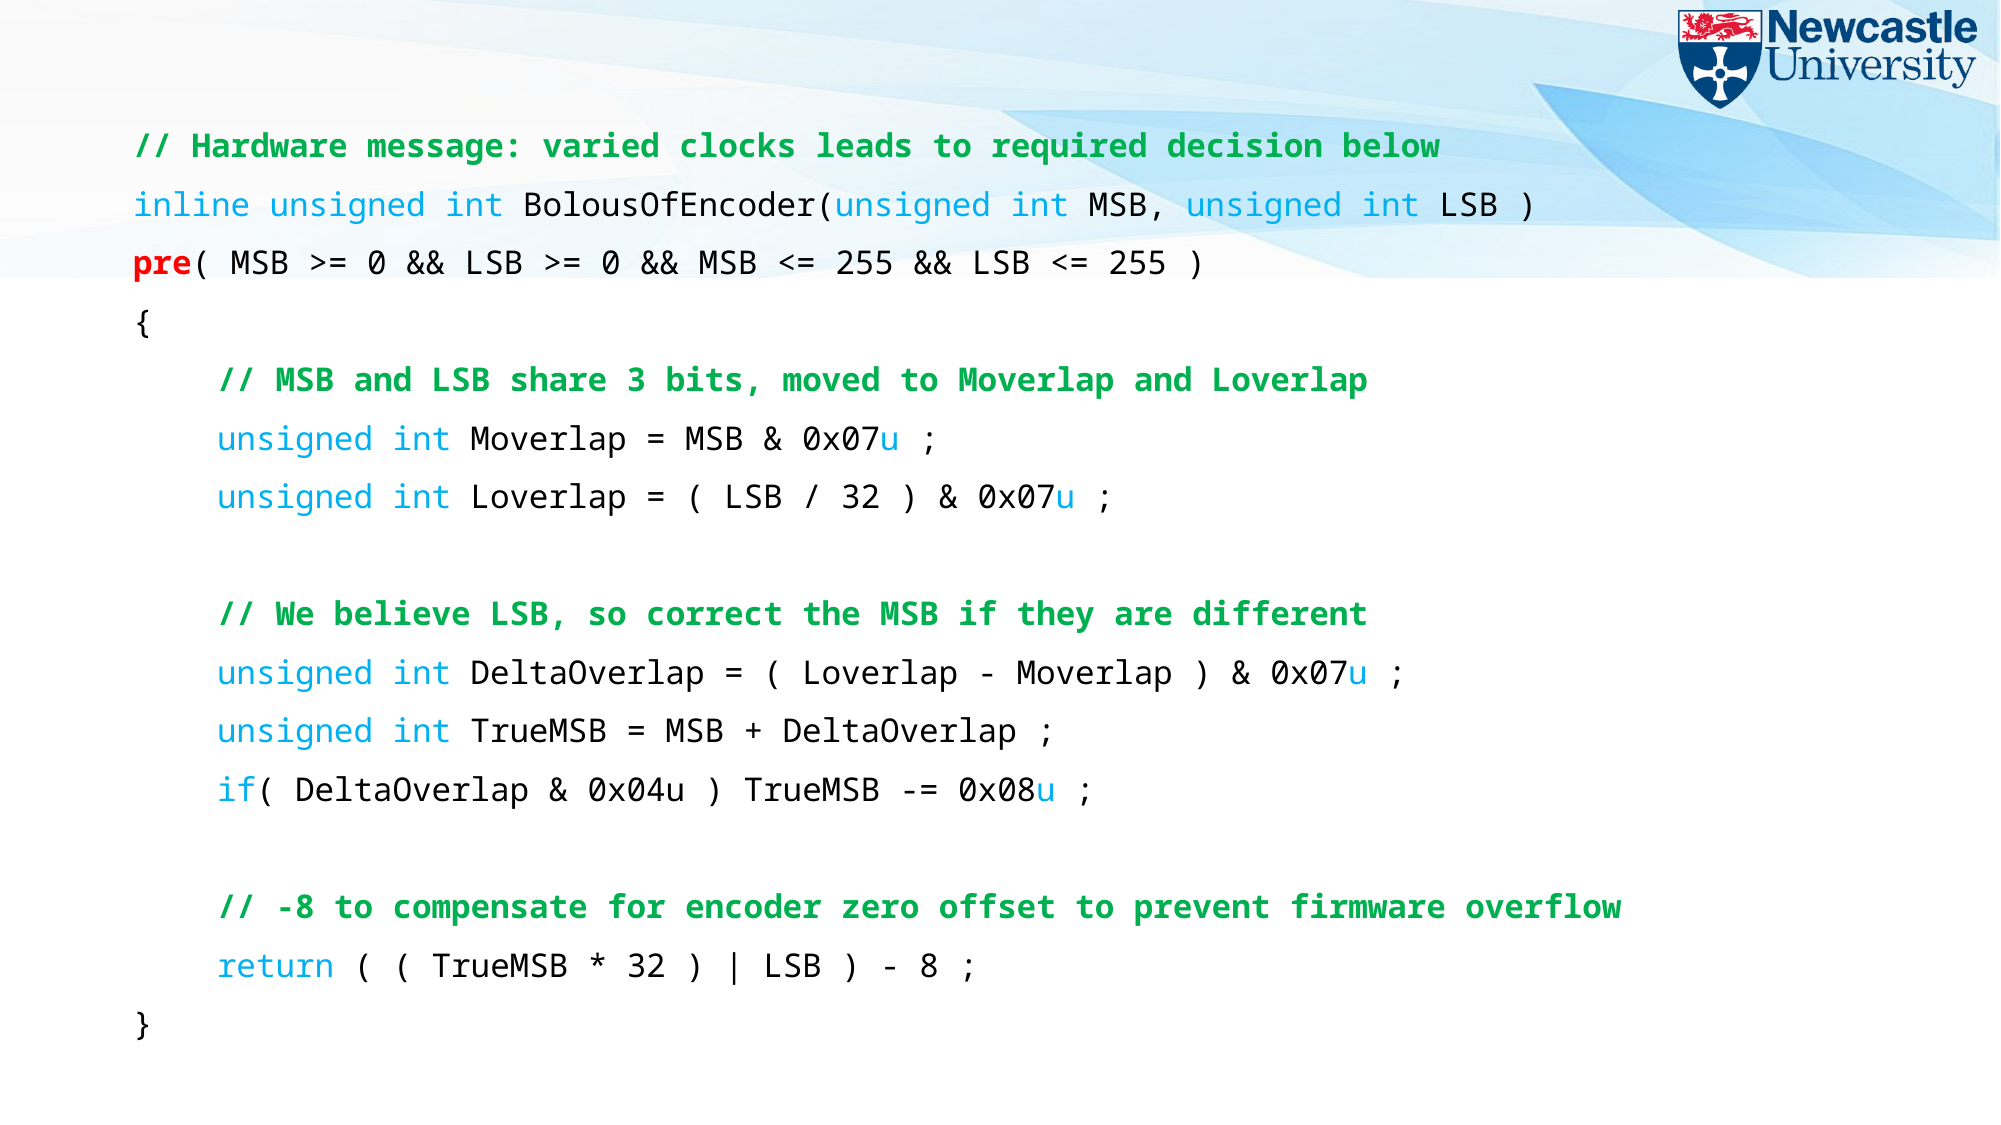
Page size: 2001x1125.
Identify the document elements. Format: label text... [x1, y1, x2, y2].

list // Hardware message: varied clocks leads to required decision below inline unsigned int BolousOfEncoder(unsigned int MSB, unsigned int LSB ) pre( MSB >= 0 && LSB >= 0 && MSB <= 255 && LSB <= 255 ) { // MSB and LSB share 3 bits, moved to Moverlap and Loverlap unsigned int Moverlap = MSB & 0x07u ; unsigned int Loverlap = ( LSB / 32 ) & 0x07u ; // We believe LSB, so correct the MSB if they are different unsigned int DeltaOverlap = ( Loverlap - Moverlap ) & 0x07u ; unsigned int TrueMSB = MSB + DeltaOverlap ; if( DeltaOverlap & 0x04u ) TrueMSB -= 0x08u ; // -8 to compensate for encoder zero offset to prevent firmware overflow return ( ( TrueMSB * 32 ) | LSB ) - 8 ; } [118, 59, 1960, 1058]
picture [1678, 10, 1977, 109]
